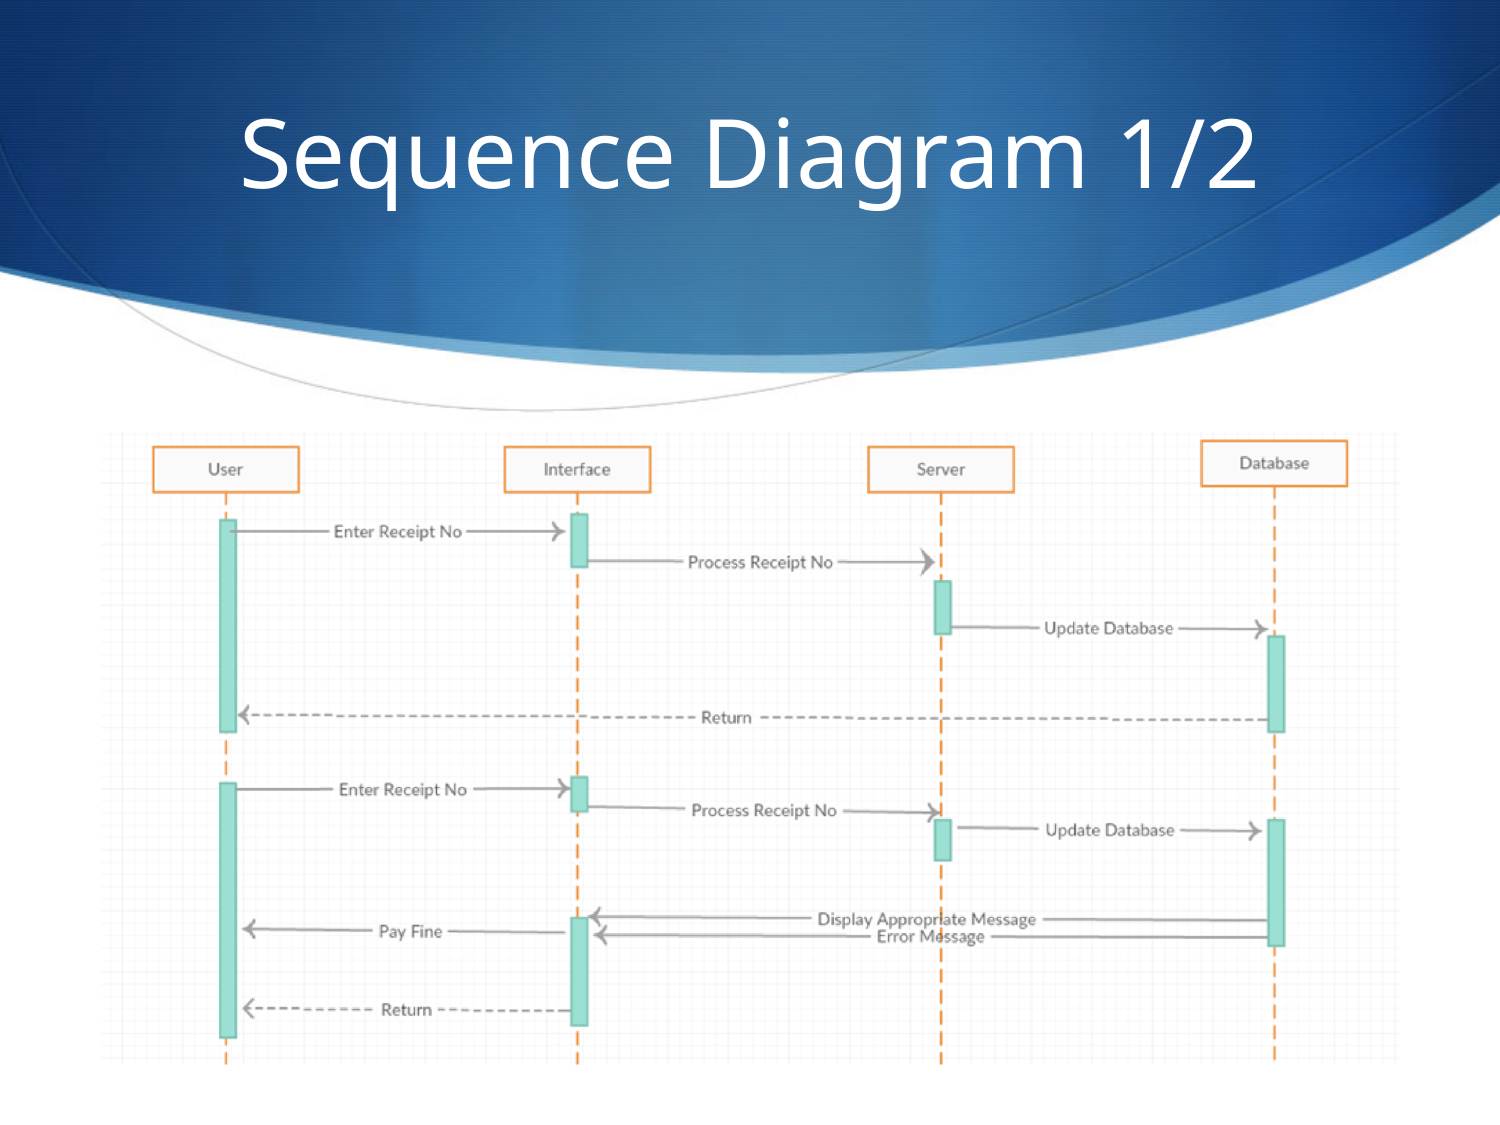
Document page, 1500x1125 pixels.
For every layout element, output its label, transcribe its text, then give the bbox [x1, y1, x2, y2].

title Sequence Diagram 1/2 [75, 56, 1425, 245]
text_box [74, 432, 1426, 1070]
picture [0, 0, 1500, 1125]
